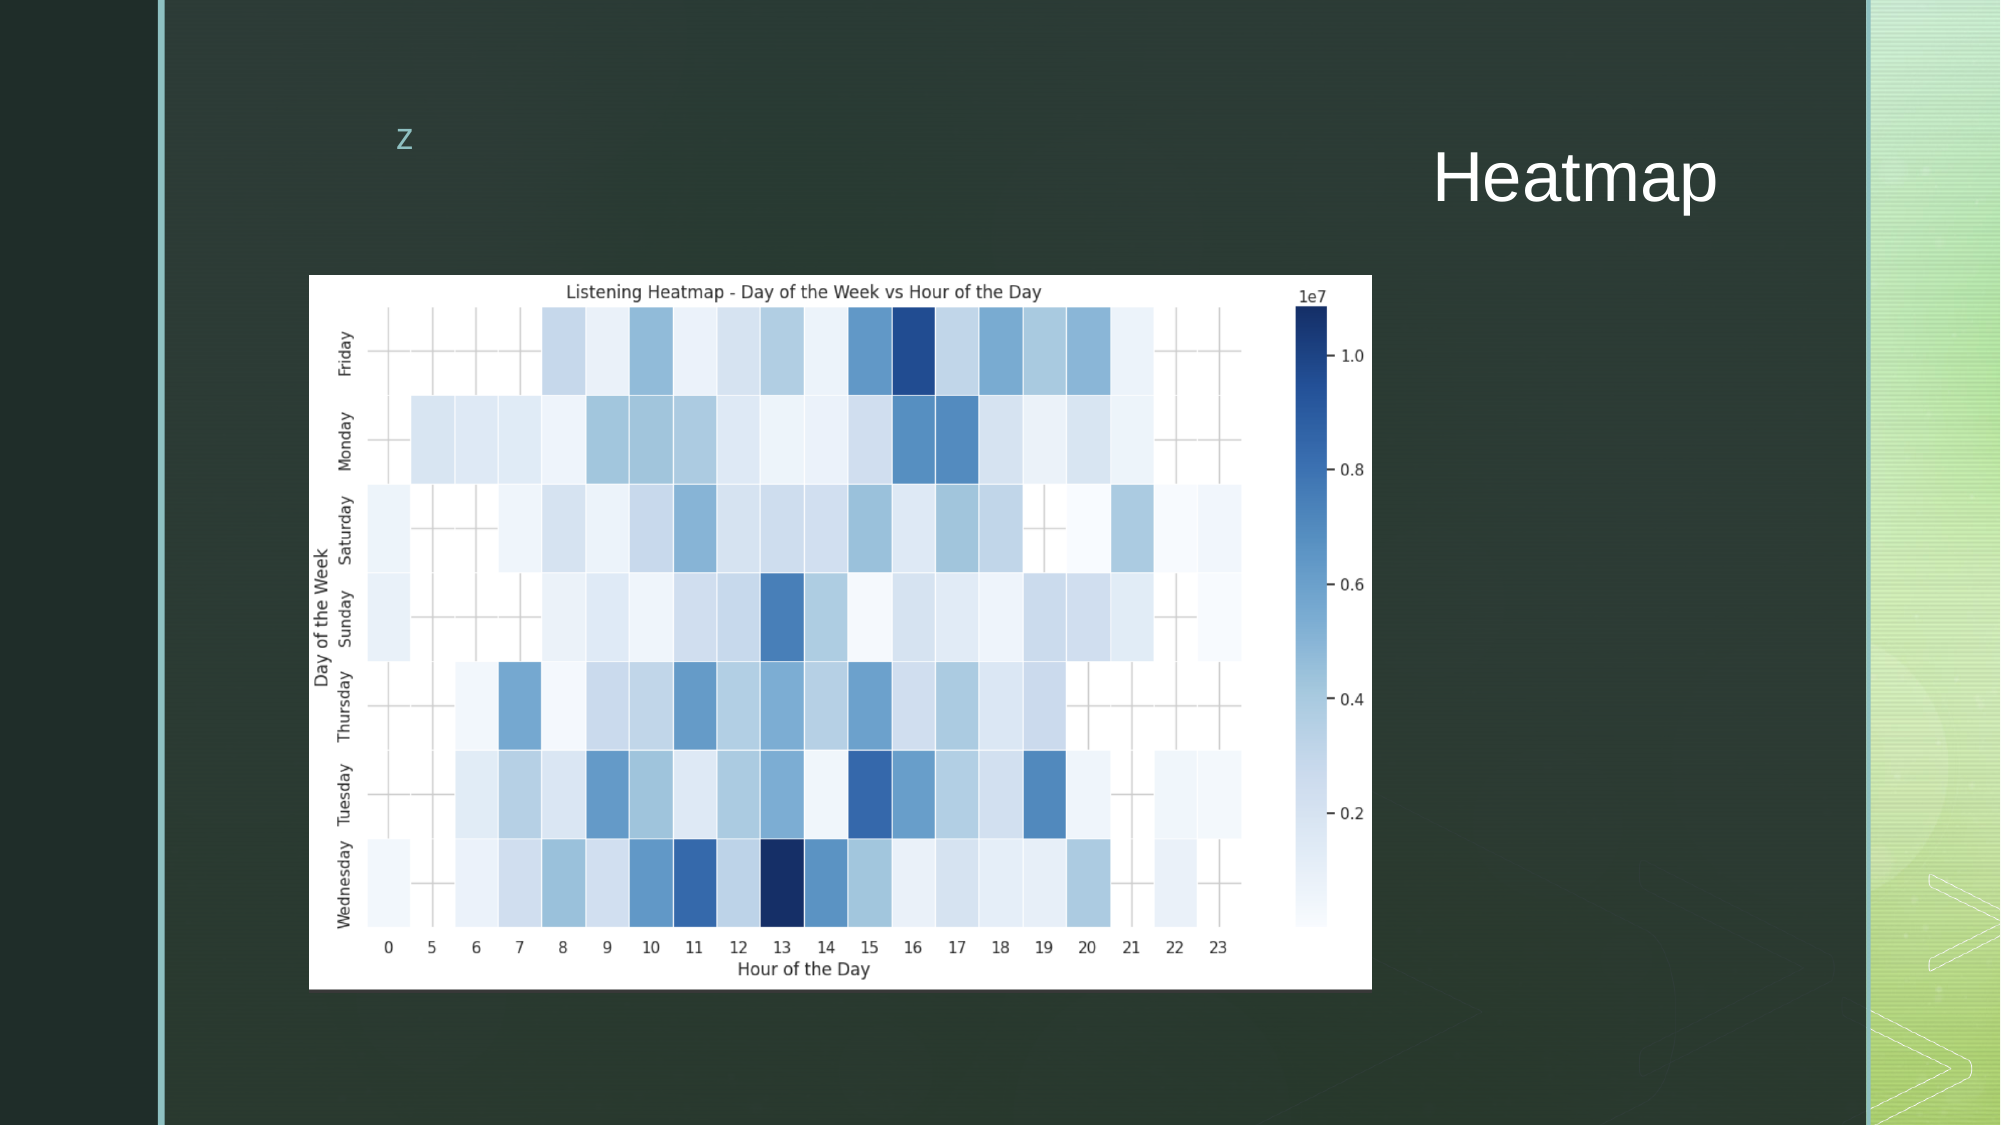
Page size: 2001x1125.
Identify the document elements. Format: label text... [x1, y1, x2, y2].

picture [1871, 0, 2001, 1125]
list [309, 275, 1372, 993]
title Heatmap [428, 132, 1734, 310]
